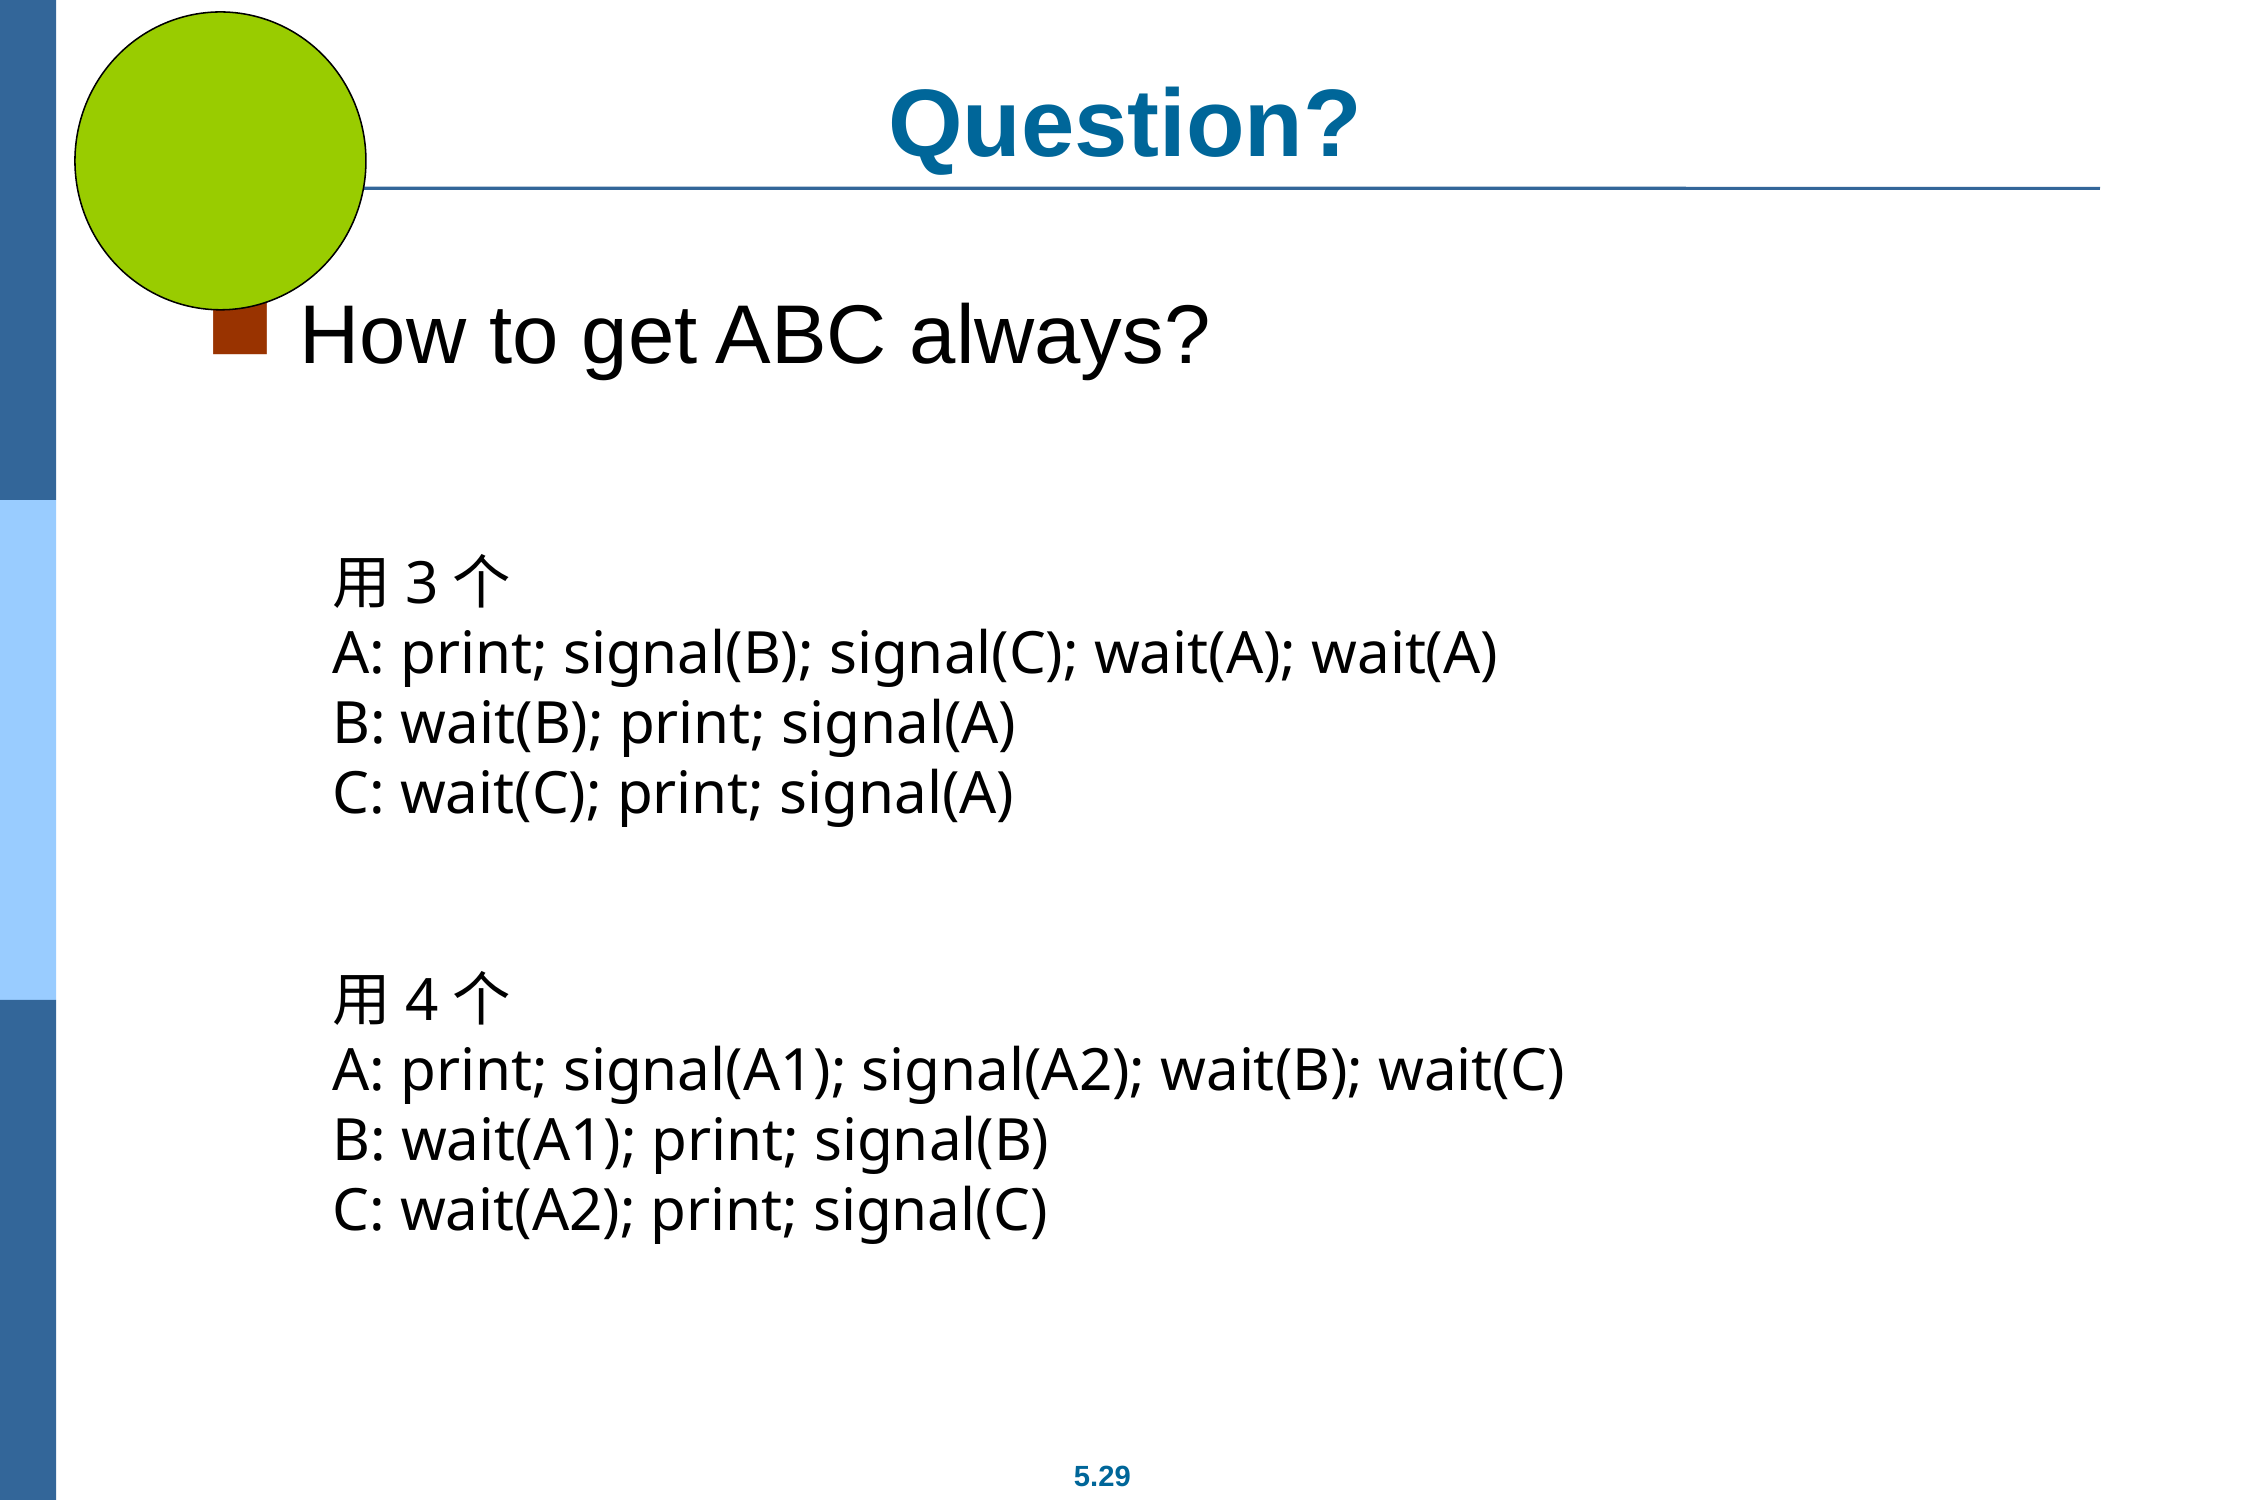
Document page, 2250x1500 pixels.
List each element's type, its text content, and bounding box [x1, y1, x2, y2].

text_box 用4个 A: print; signal(A1); signal(A2); wait(B); wait(C) B: wait(A1); print; signal(B) C: wait(A2); print; signal(C) [317, 955, 1823, 1250]
text_box 用3个 A: print; signal(B); signal(C); wait(A); wait(A) B: wait(B); print; signal(A) C: wait(C); print; signal(A) [318, 537, 1967, 833]
text_box [74, 11, 366, 310]
list How to get ABC always? [198, 269, 2120, 1261]
title Question? [329, 60, 2138, 187]
